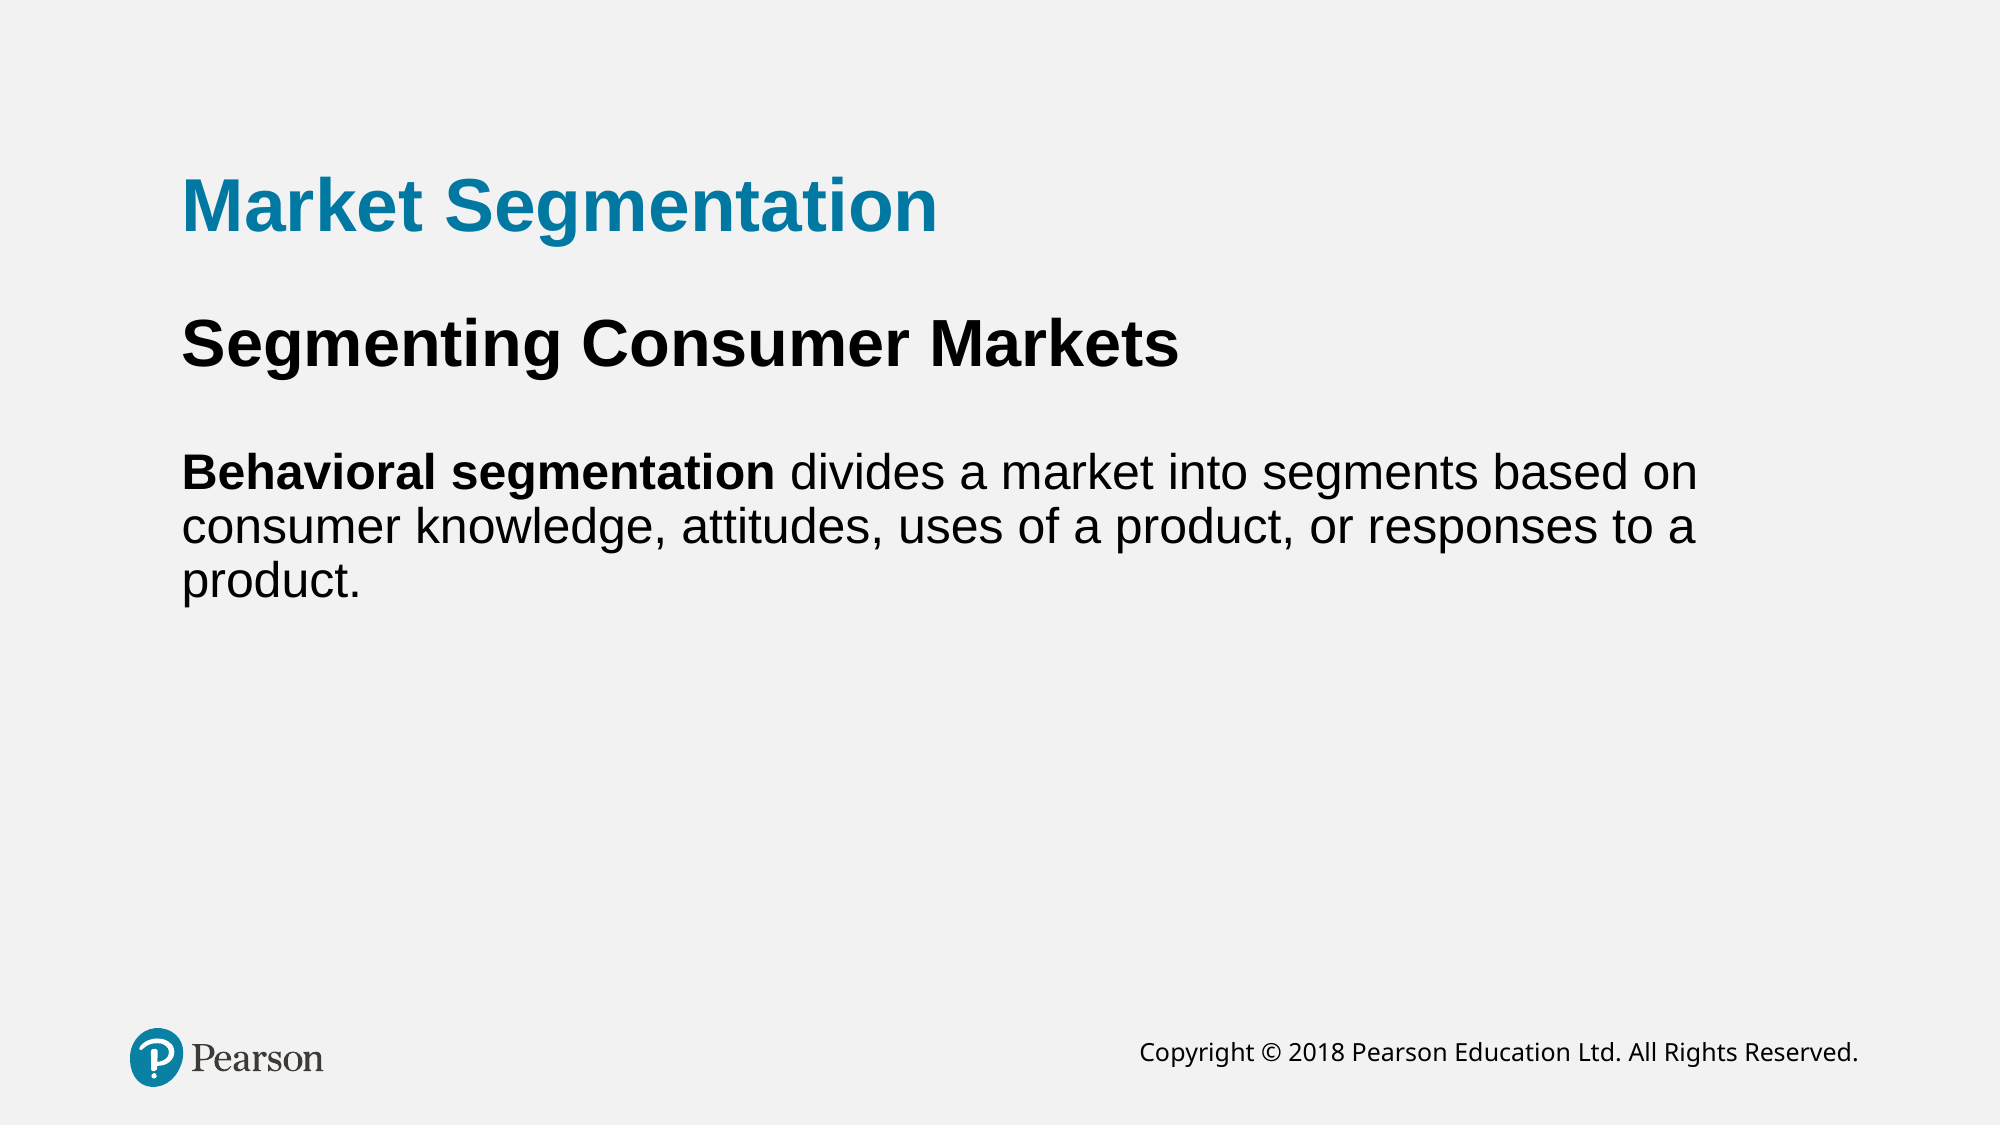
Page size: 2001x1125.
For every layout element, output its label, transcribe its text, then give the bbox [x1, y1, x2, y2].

list Behavioral segmentation divides a market into segments based on consumer knowledge, attitudes, uses of a product, or responses to a product. [166, 439, 1798, 870]
list Segmenting Consumer Markets [166, 301, 1625, 391]
title Market Segmentation [166, 162, 1891, 254]
